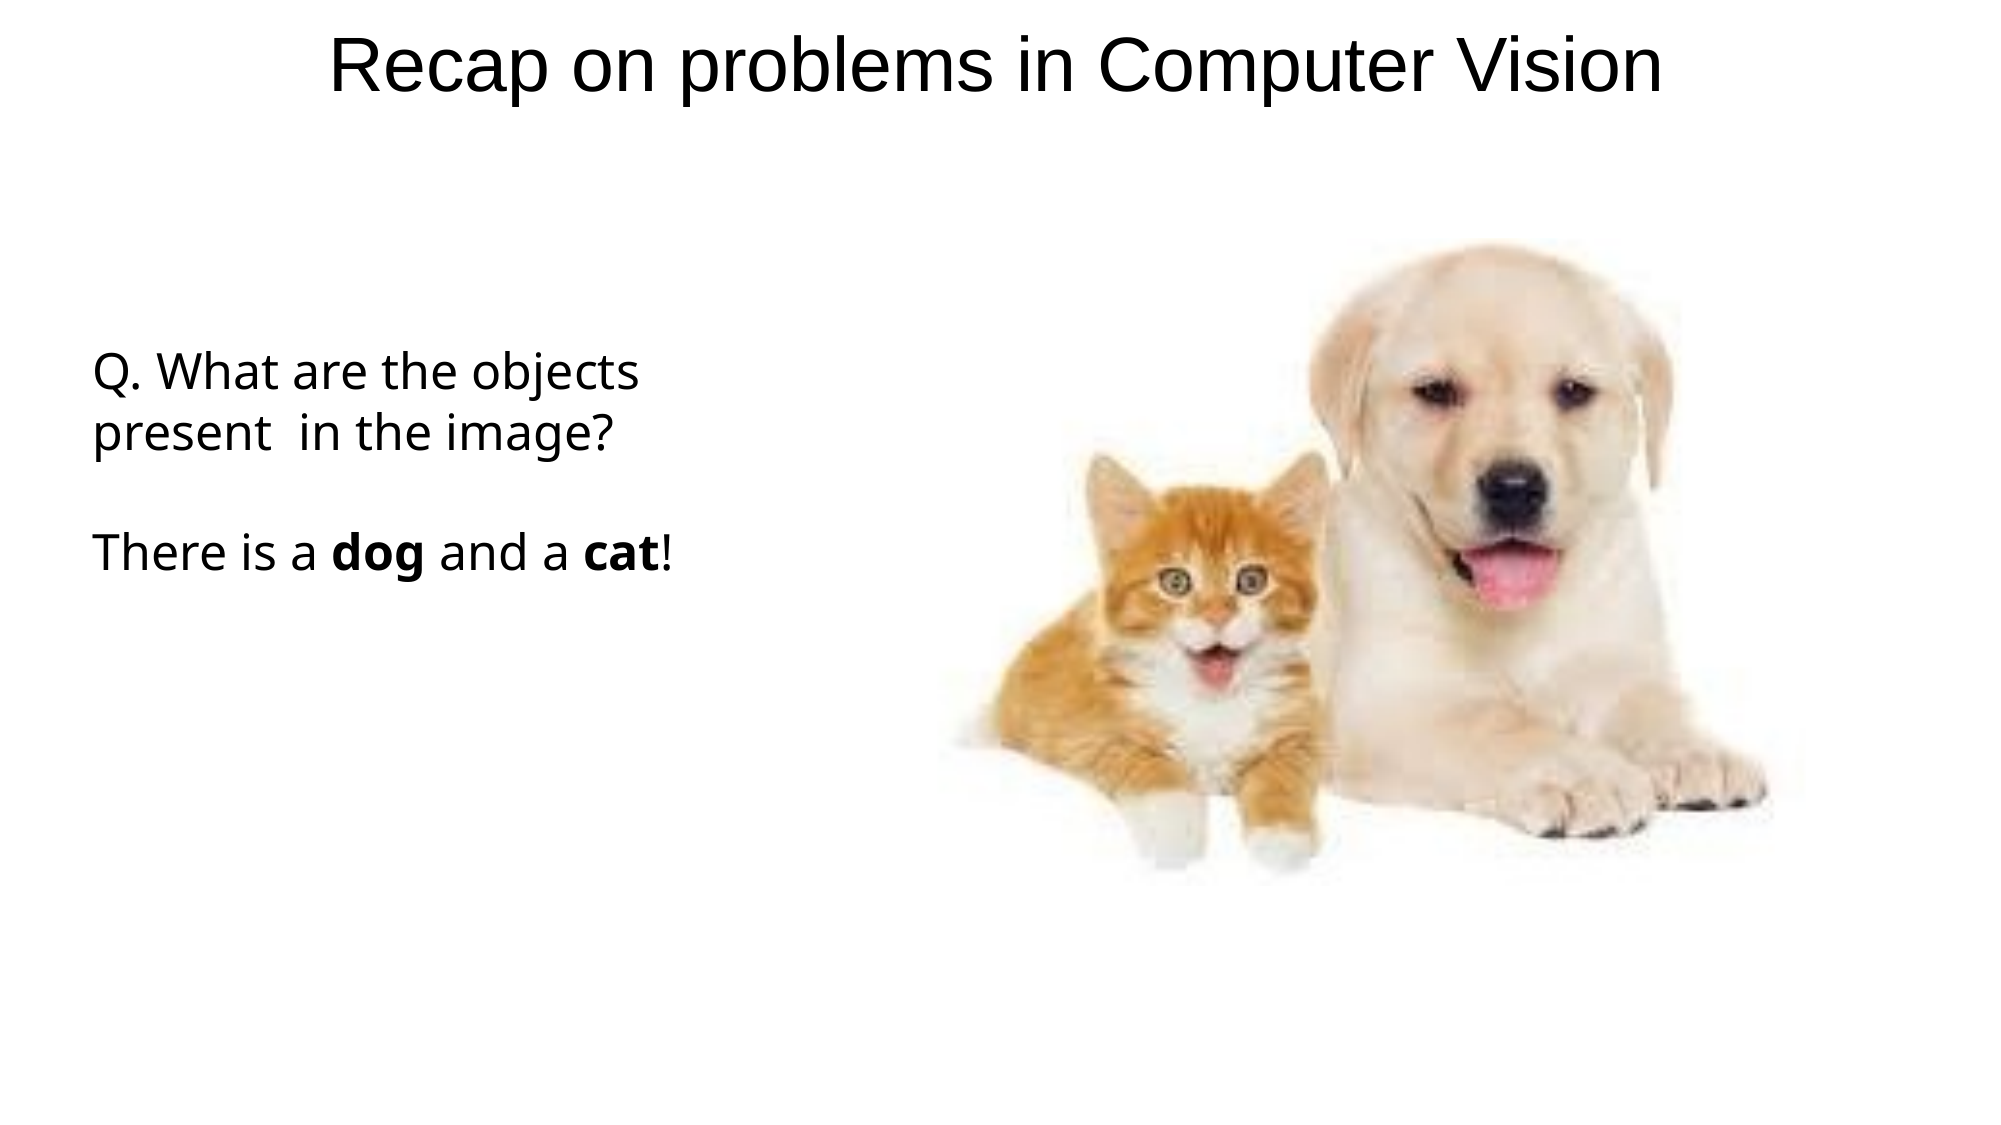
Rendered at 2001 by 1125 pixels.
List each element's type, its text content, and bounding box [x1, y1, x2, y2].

picture [879, 238, 1857, 887]
text_box Q. What are the objects present in the image? There is a dog and a cat! [90, 336, 791, 581]
title Recap on problems in Computer Vision [325, 0, 1673, 155]
